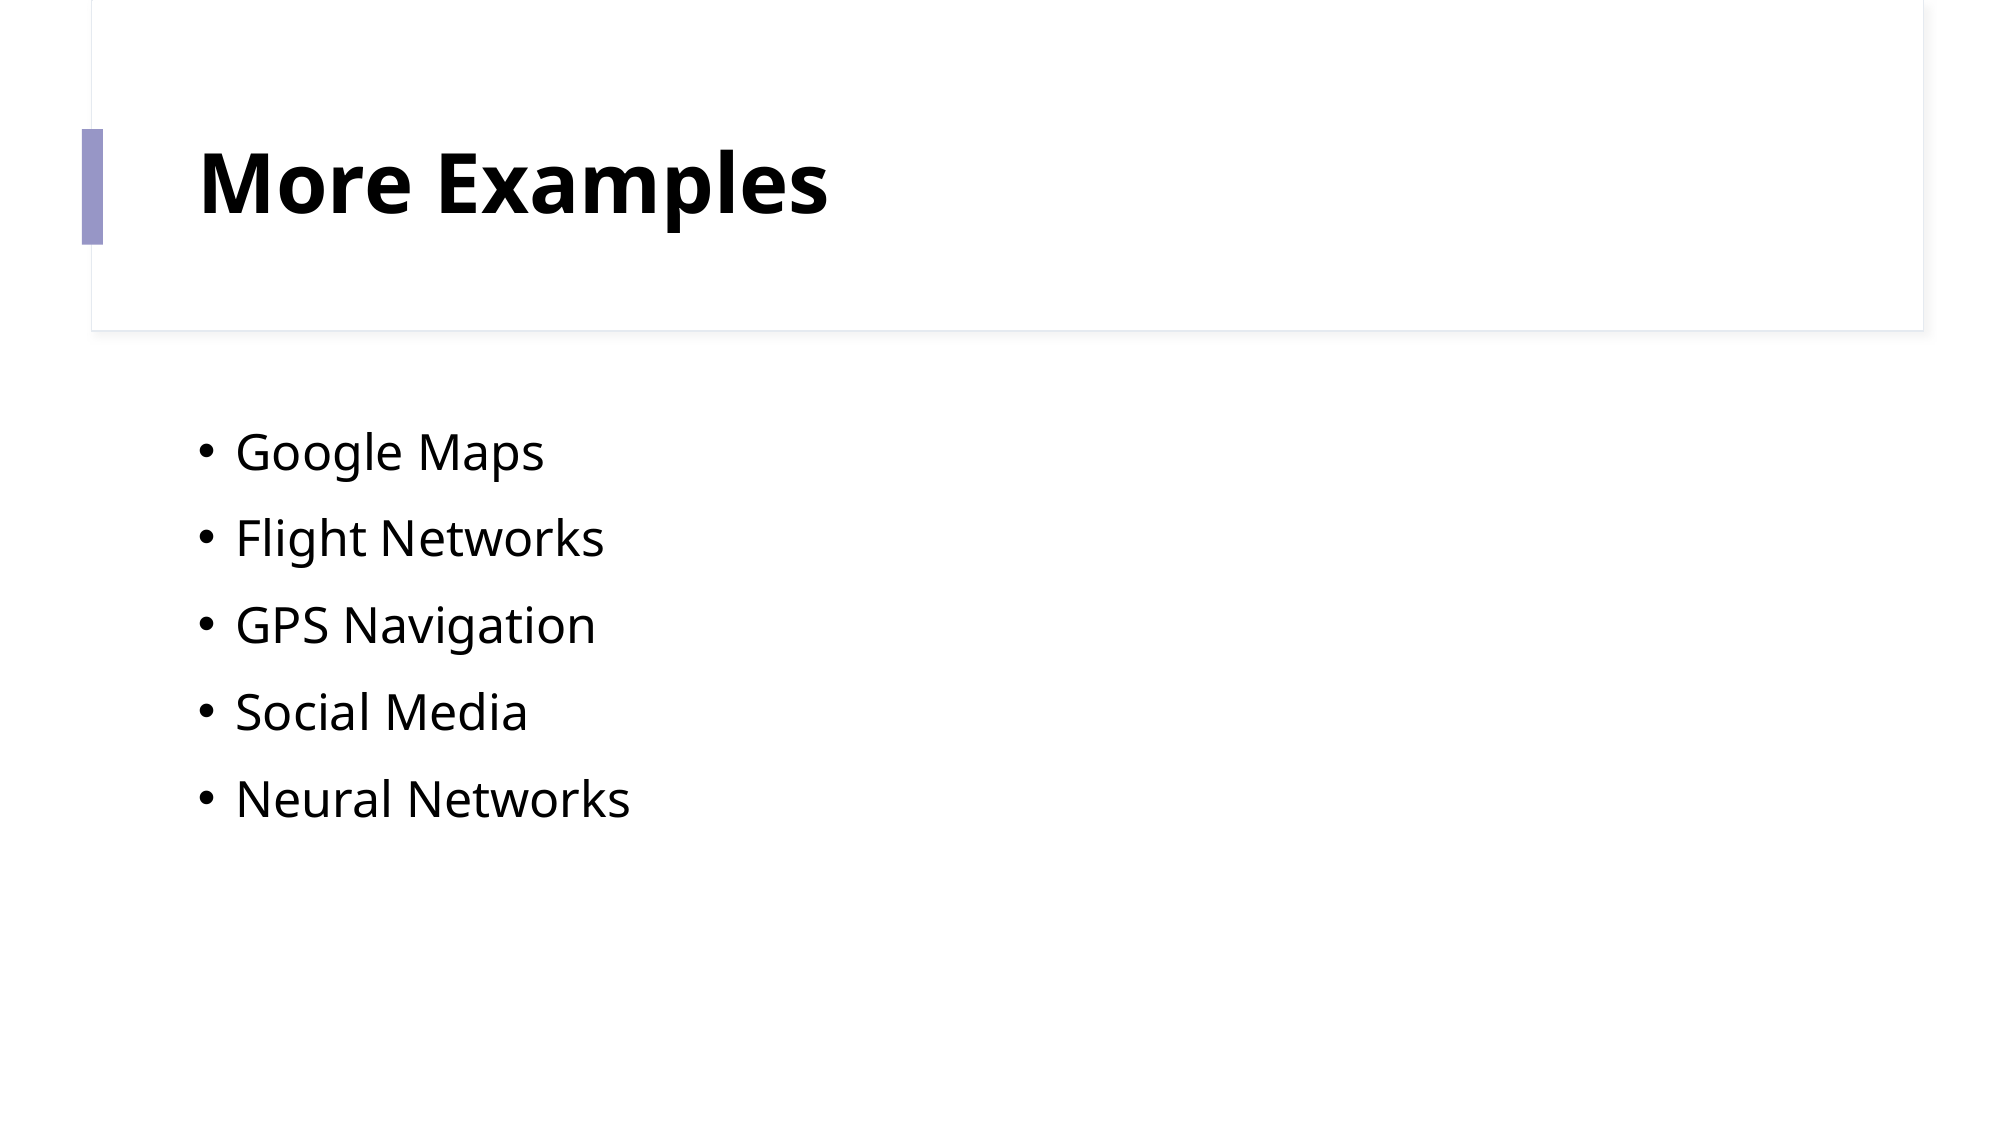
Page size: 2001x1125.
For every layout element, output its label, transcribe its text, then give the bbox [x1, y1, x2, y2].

list Google Maps Flight Networks GPS Navigation Social Media Neural Networks [183, 406, 1851, 1013]
title More Examples [183, 90, 1851, 284]
